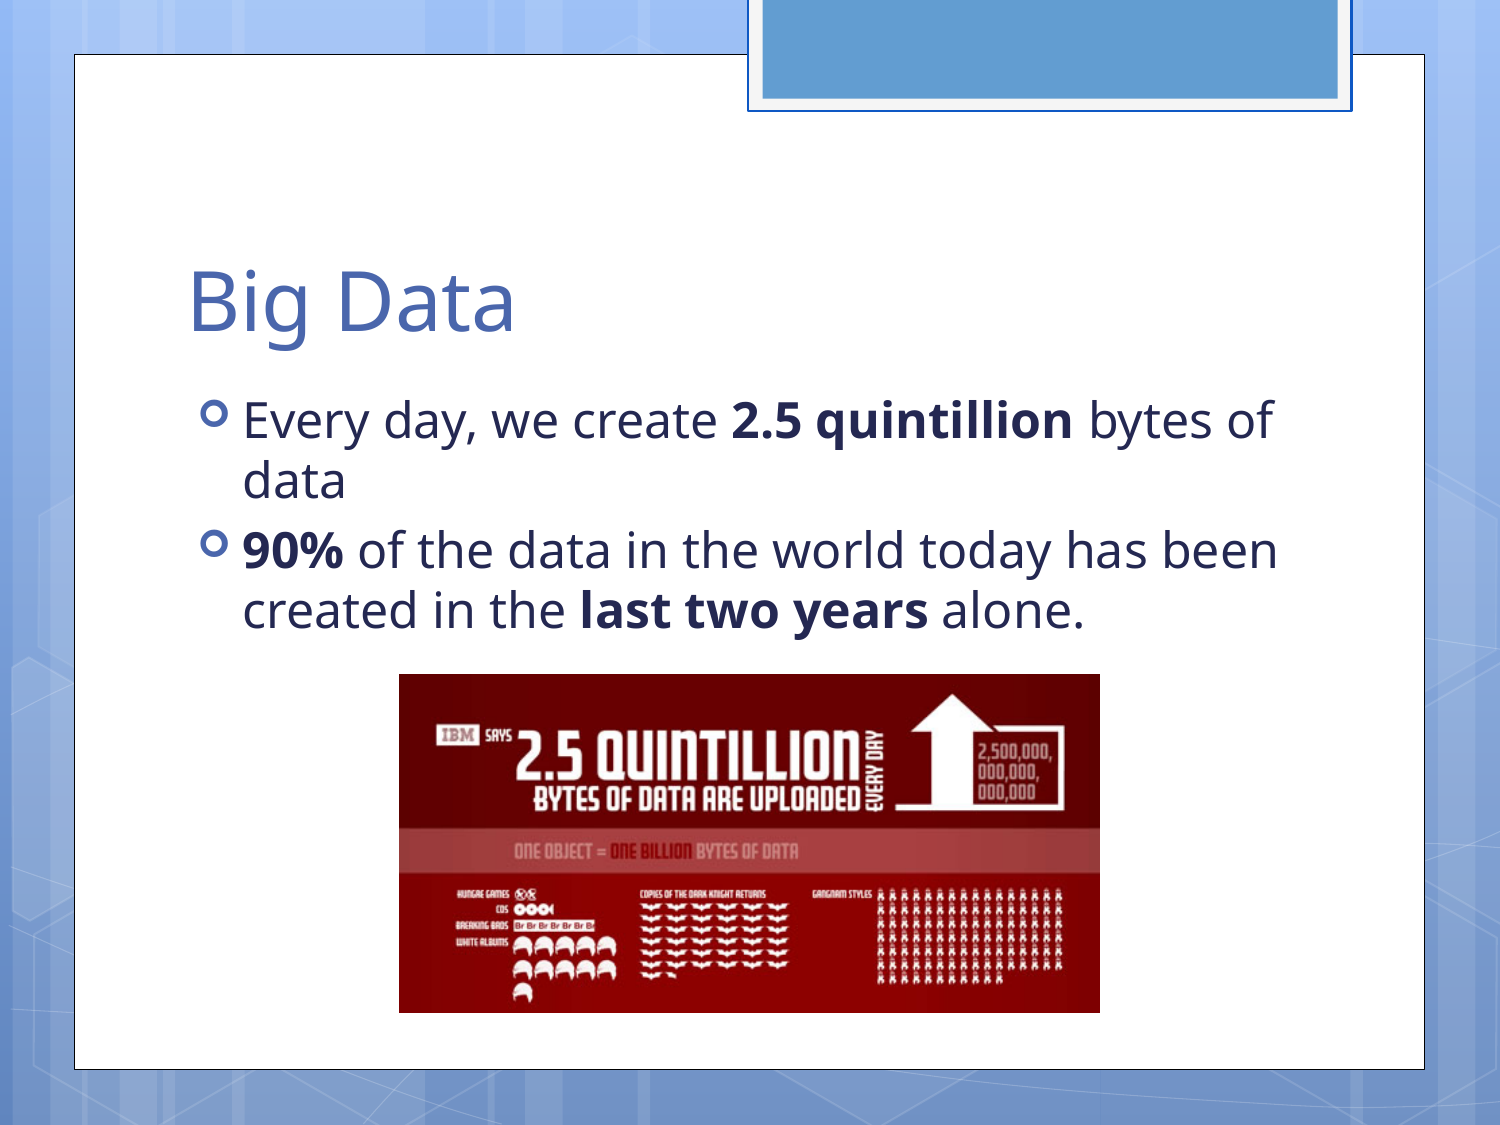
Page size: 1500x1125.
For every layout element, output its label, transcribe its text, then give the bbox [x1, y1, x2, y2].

title Big Data [171, 168, 1324, 357]
picture [399, 674, 1100, 1013]
list Every day, we create 2.5 quintillion bytes of data 90% of the data in the world today has been created in the last two years alone. [171, 381, 1375, 713]
